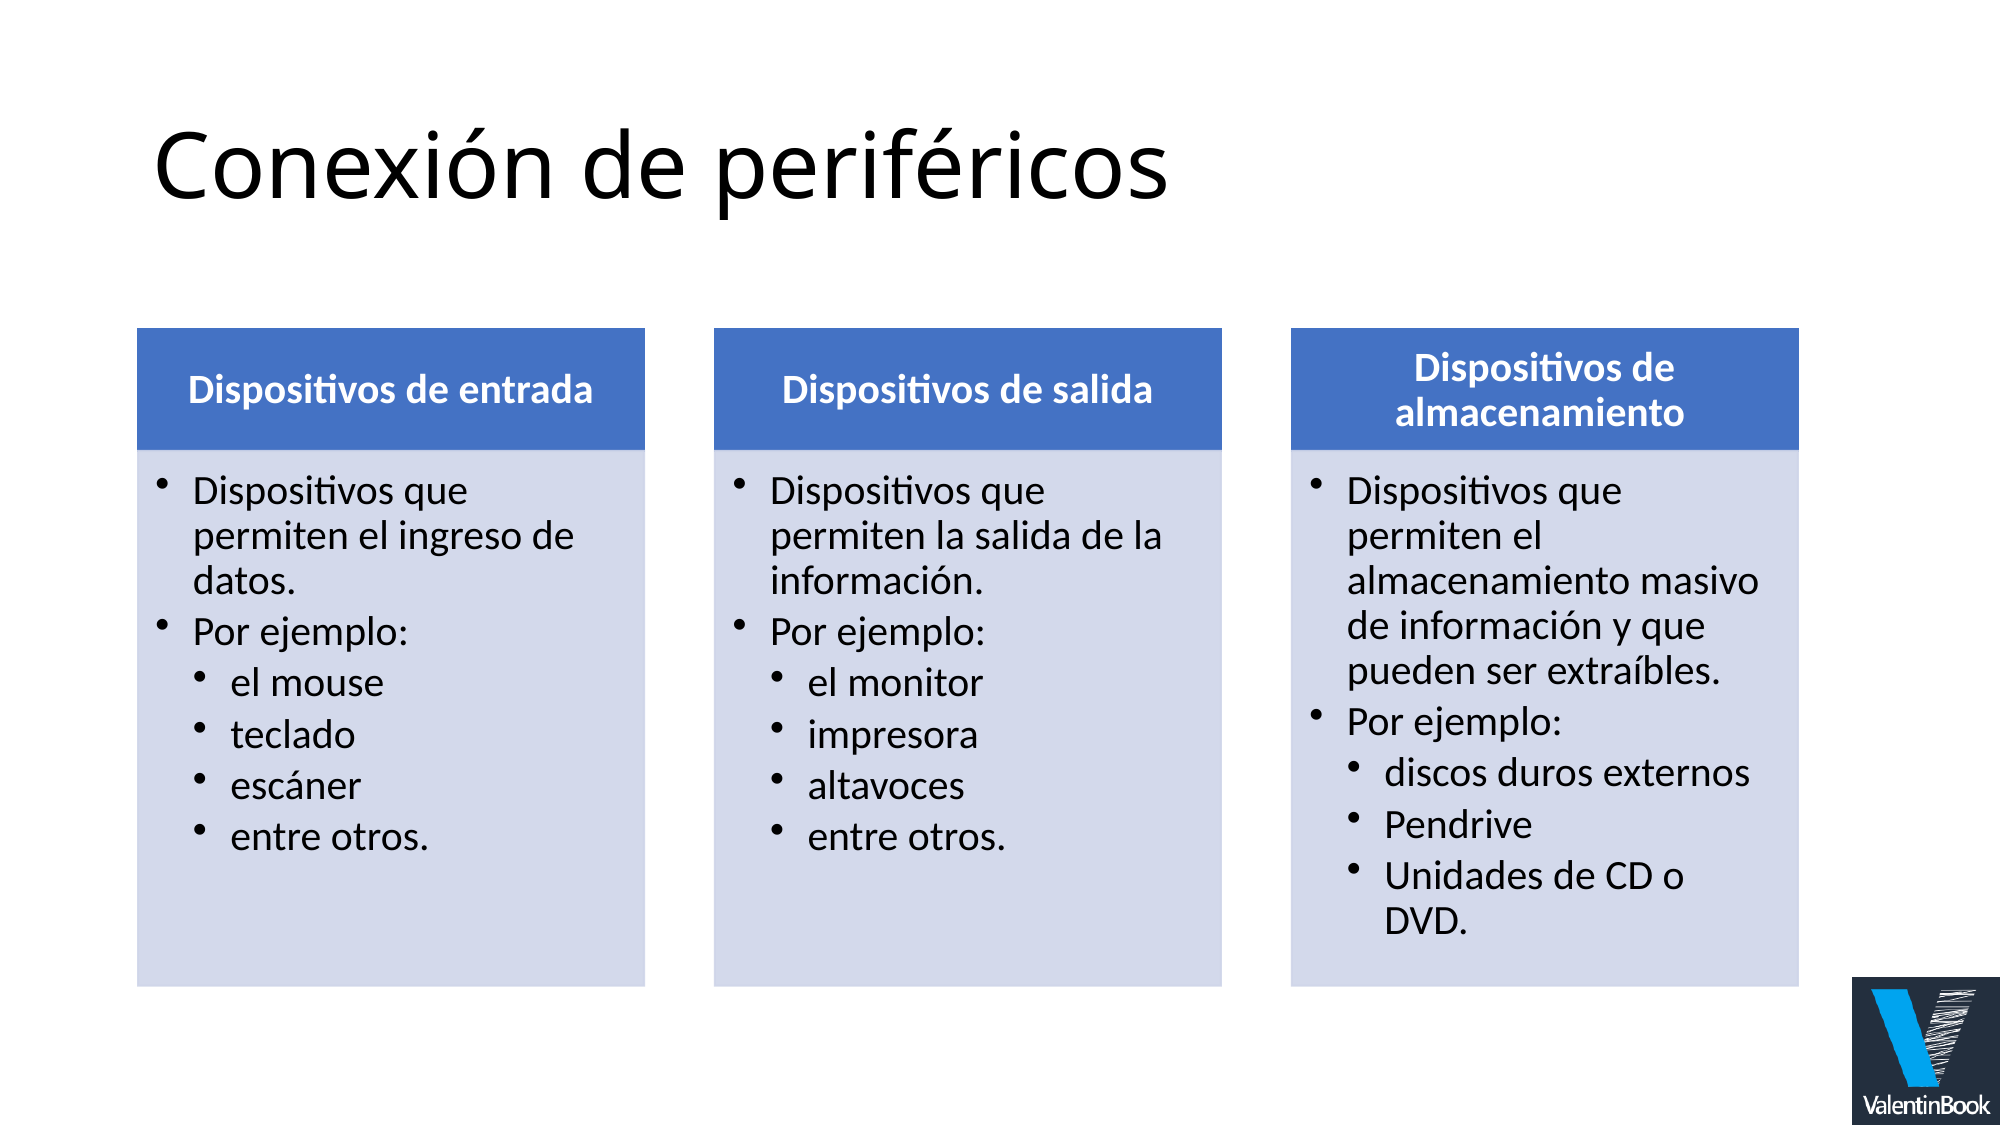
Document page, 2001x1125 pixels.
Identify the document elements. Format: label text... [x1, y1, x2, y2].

title Conexión de periféricos [137, 59, 1863, 278]
picture [1852, 977, 2000, 1125]
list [137, 299, 1799, 1016]
